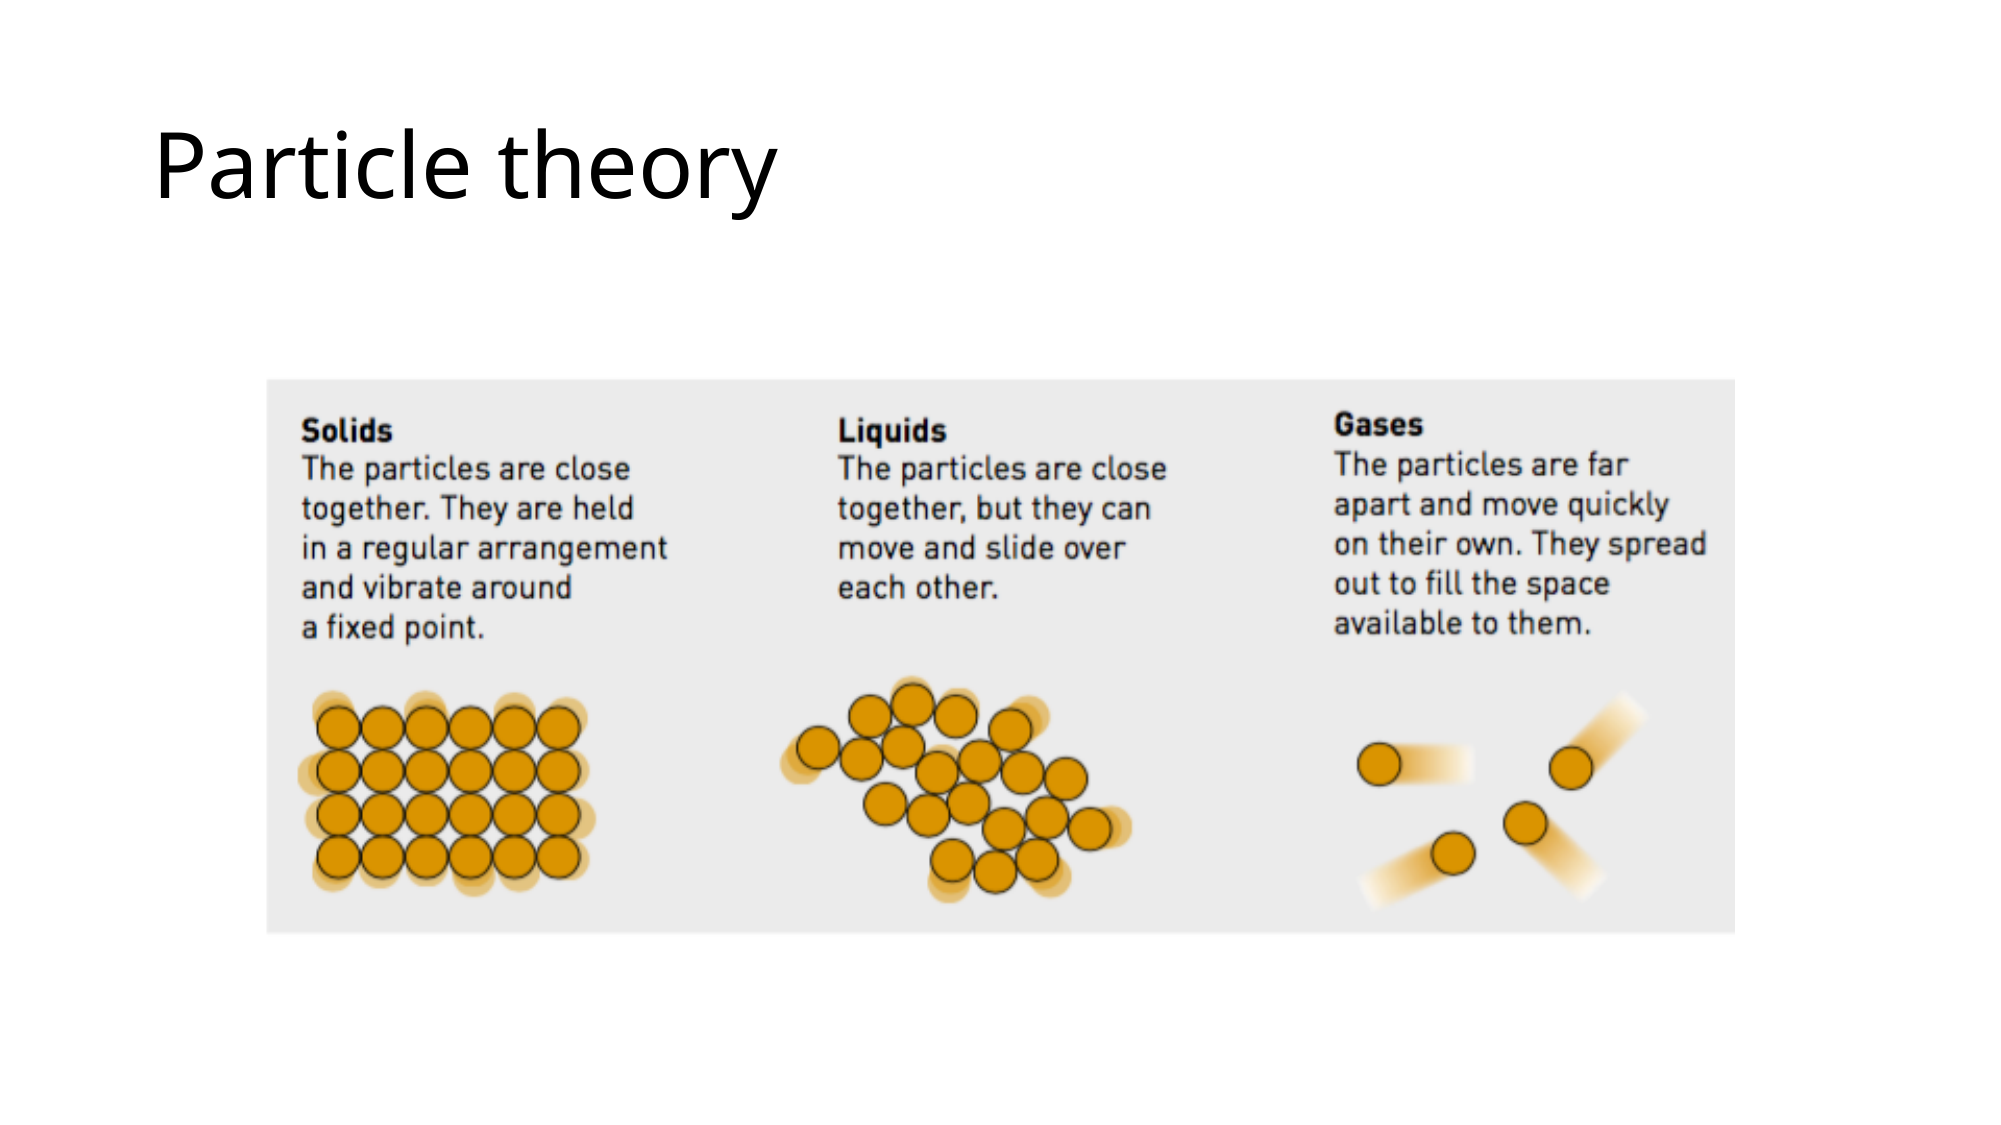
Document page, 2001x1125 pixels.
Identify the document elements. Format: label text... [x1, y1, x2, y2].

title Particle theory [137, 59, 1863, 278]
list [265, 376, 1735, 937]
